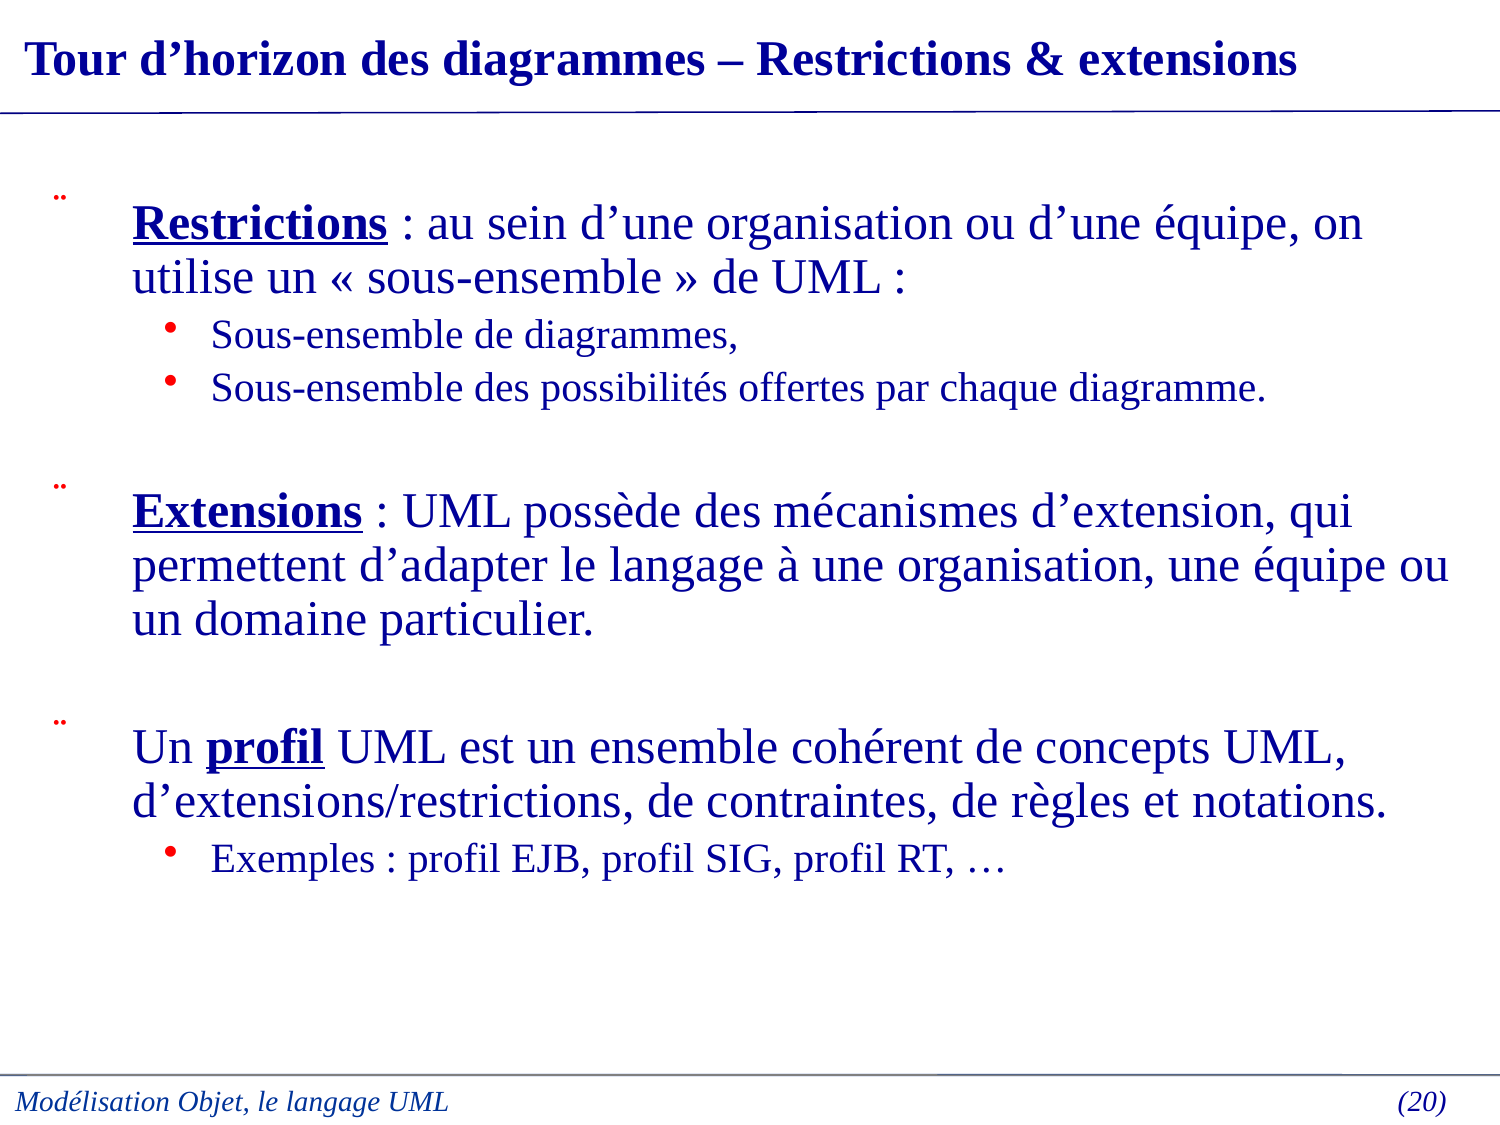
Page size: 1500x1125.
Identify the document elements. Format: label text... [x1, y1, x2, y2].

slide_number (20) [949, 1074, 1462, 1118]
footer Modélisation Objet, le langage UML [0, 1074, 850, 1120]
text_box Tour d’horizon des diagrammes – Restrictions & extensions [9, 18, 1491, 94]
list Restrictions : au sein d’une organisation ou d’une équipe, on utilise un « sous-ensemble » de UML : Sous-ensemble de diagrammes, Sous-ensemble des possibilités offertes par chaque diagramme. Extensions : UML possède des mécanismes d’extension, qui permettent d’adapter le langage à une organisation, une équipe ou un domaine particulier. Un profil UML est un ensemble cohérent de concepts UML, d’extensions/restrictions, de contraintes, de règles et notations. Exemples : profil EJB, profil SIG, profil RT, … [38, 188, 1470, 890]
